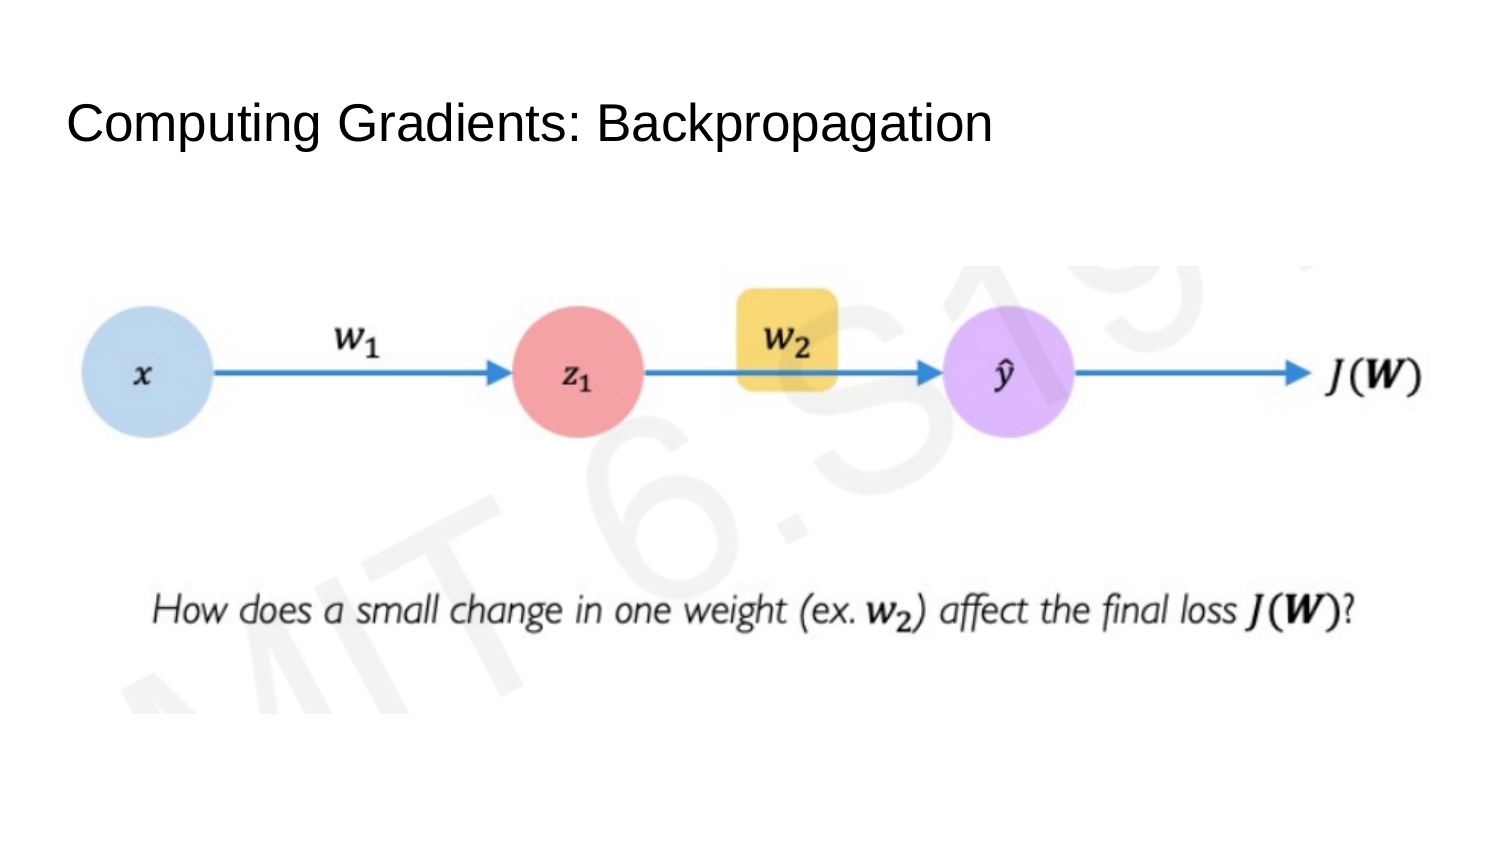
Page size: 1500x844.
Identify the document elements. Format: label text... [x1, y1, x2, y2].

title Computing Gradients: Backpropagation [51, 72, 1449, 167]
picture [12, 266, 1464, 715]
